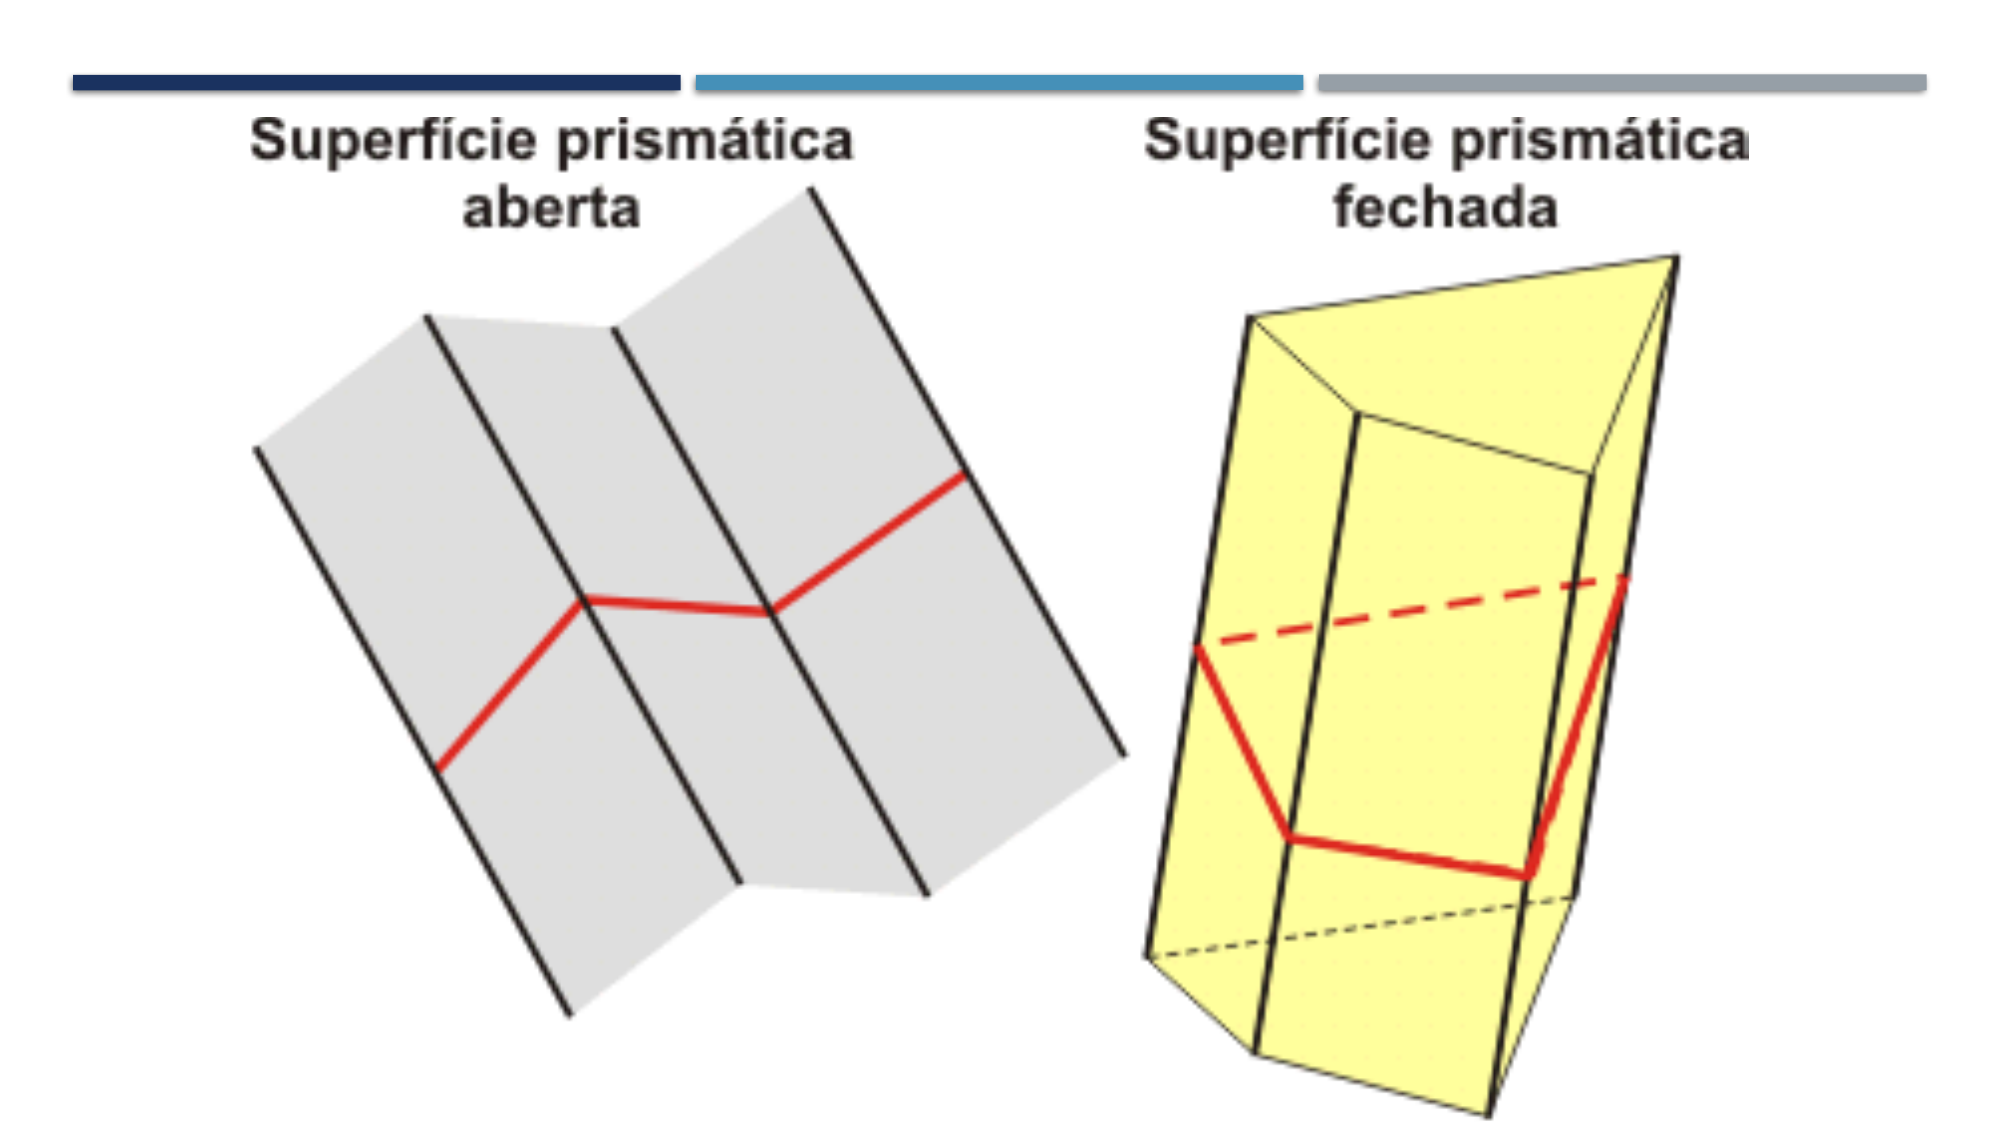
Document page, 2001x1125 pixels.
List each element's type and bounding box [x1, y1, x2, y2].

picture [249, 116, 1749, 1125]
